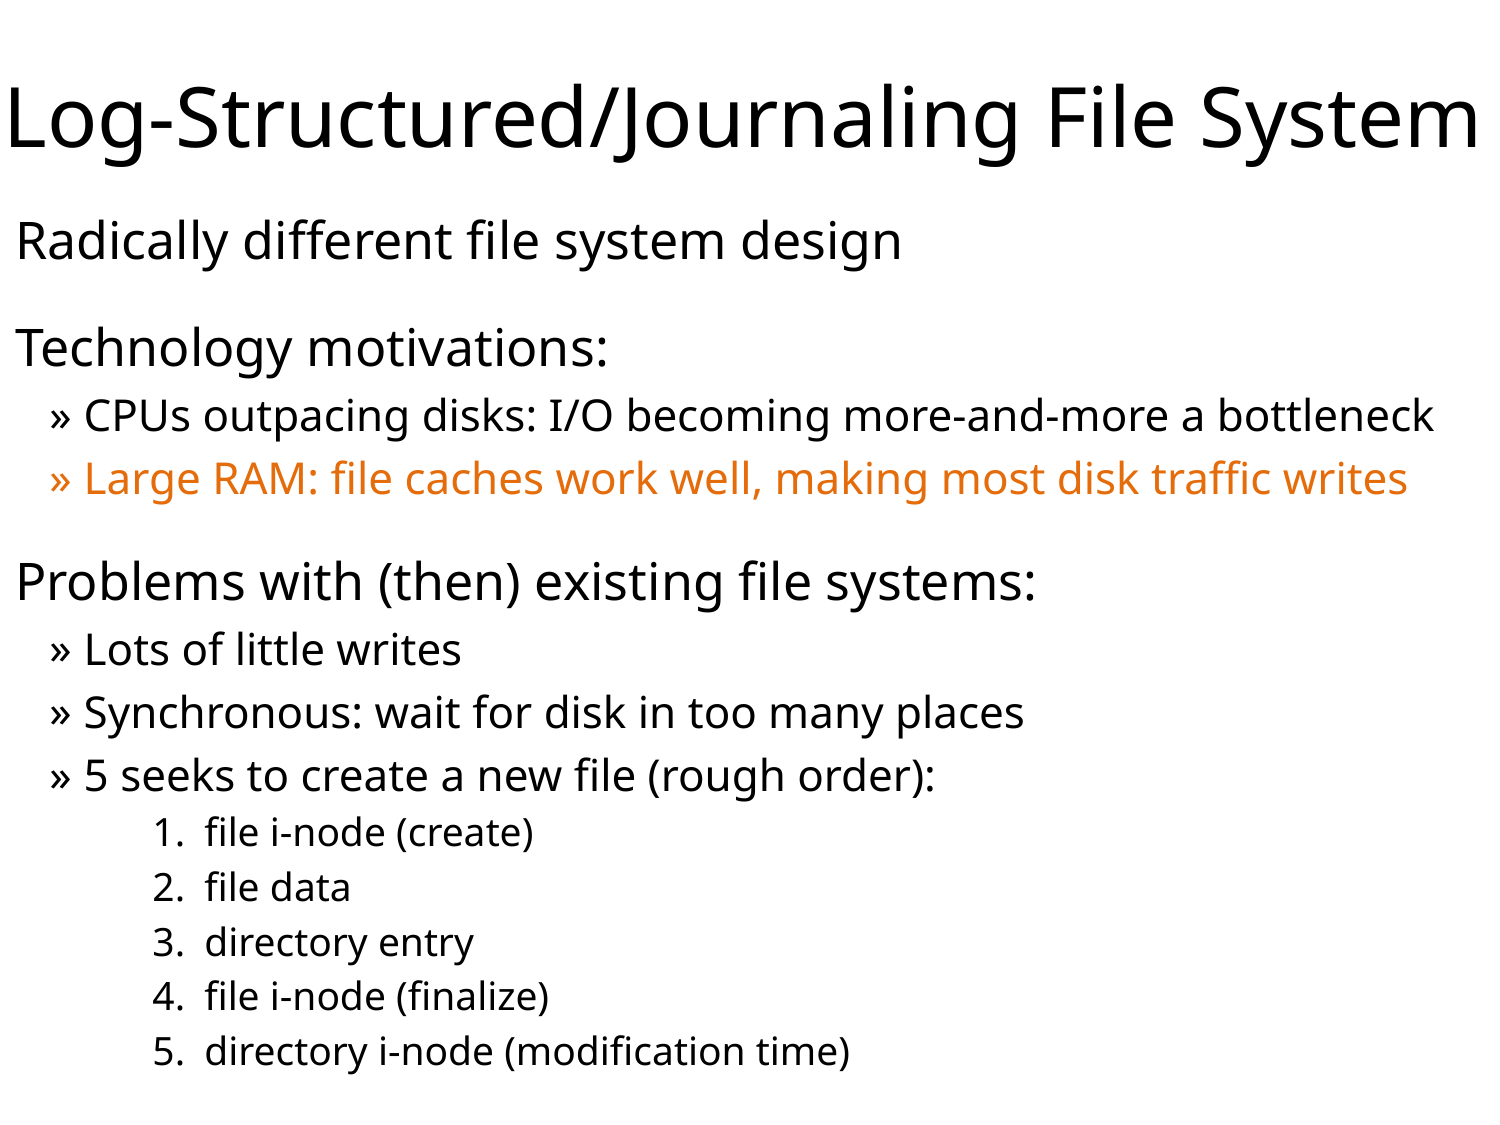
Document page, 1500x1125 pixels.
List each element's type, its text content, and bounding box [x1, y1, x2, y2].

list Radically different file system design Technology motivations: CPUs outpacing disks: I/O becoming more-and-more a bottleneck Large RAM: file caches work well, making most disk traffic writes Problems with (then) existing file systems: Lots of little writes Synchronous: wait for disk in too many places 5 seeks to create a new file (rough order): file i-node (create) file data directory entry file i-node (finalize) directory i-node (modification time) [0, 187, 1488, 1101]
title Log-Structured/Journaling File System [0, 53, 1500, 176]
